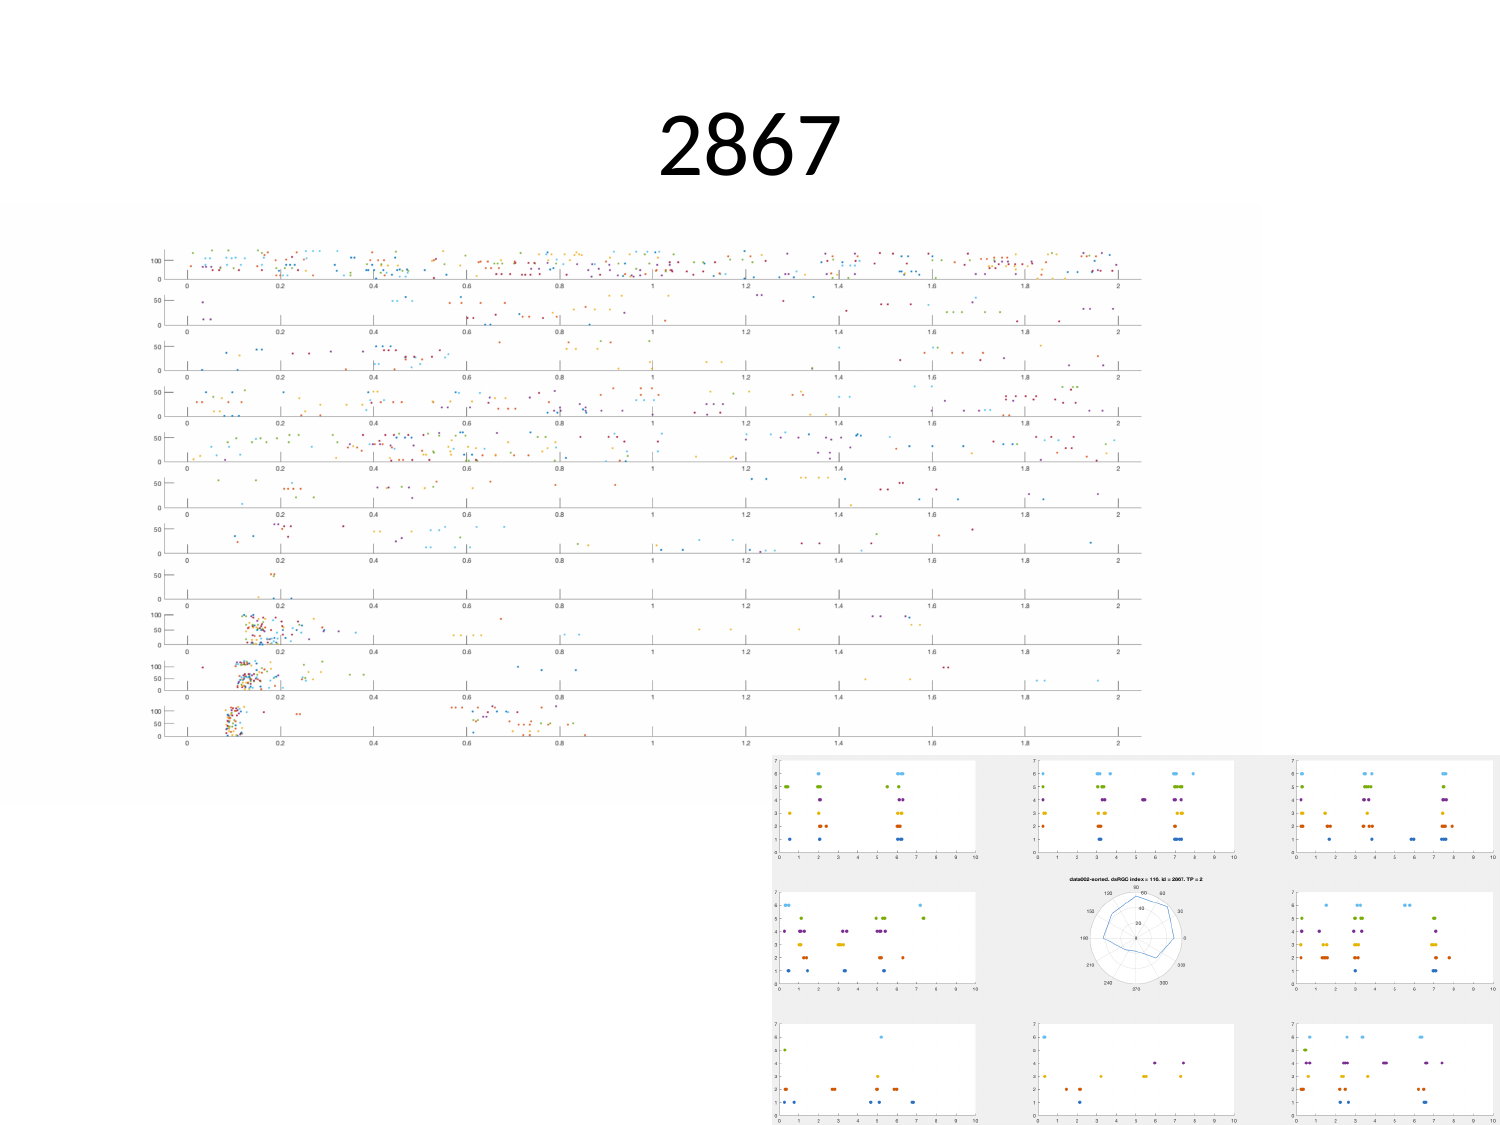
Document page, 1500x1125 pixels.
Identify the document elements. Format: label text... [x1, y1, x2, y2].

picture [0, 203, 1500, 1125]
title 2867 [75, 45, 1425, 233]
